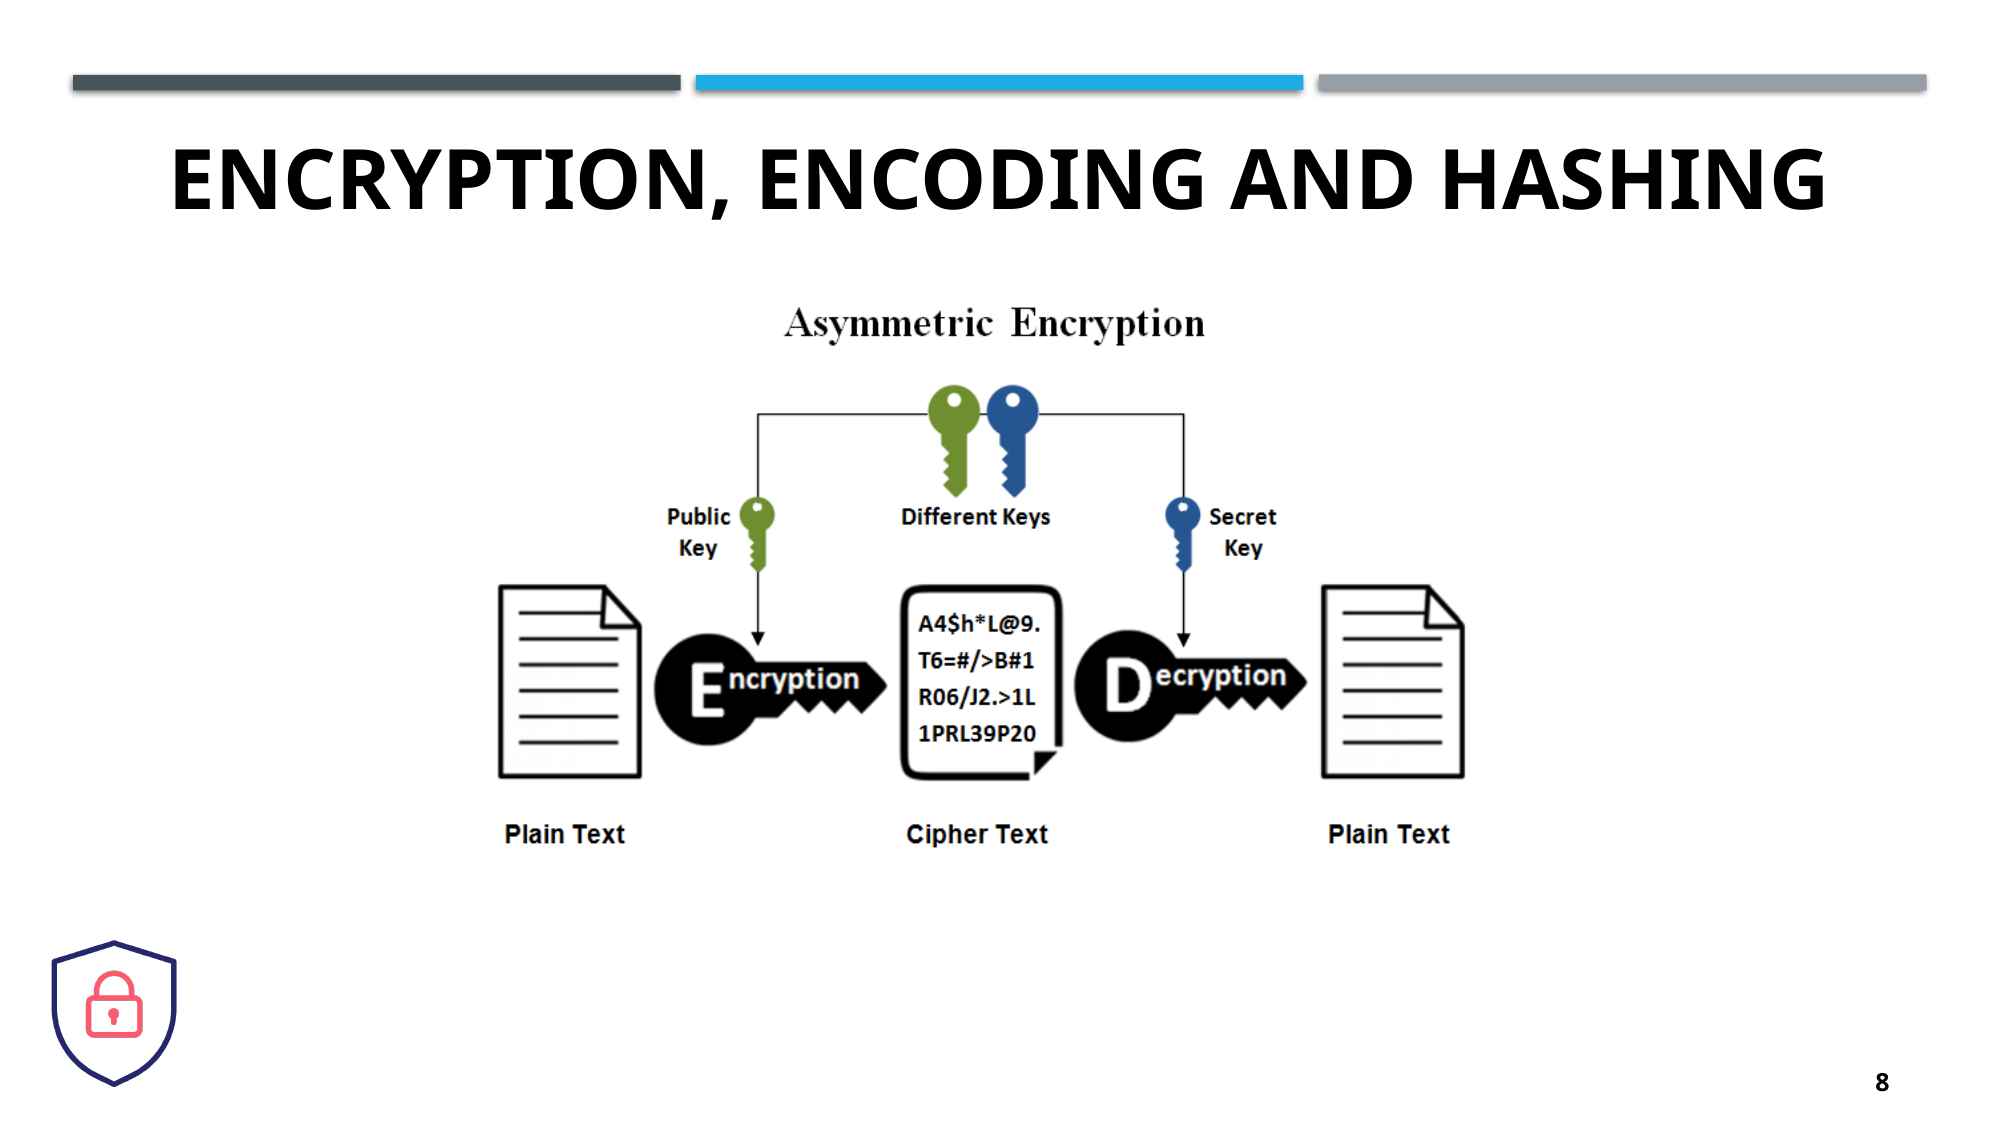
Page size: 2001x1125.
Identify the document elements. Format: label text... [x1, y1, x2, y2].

slide_number 8 [1732, 1053, 1905, 1114]
picture [450, 282, 1510, 873]
title Encryption, Encoding and Hashing [95, 115, 1905, 234]
picture [12, 913, 214, 1115]
